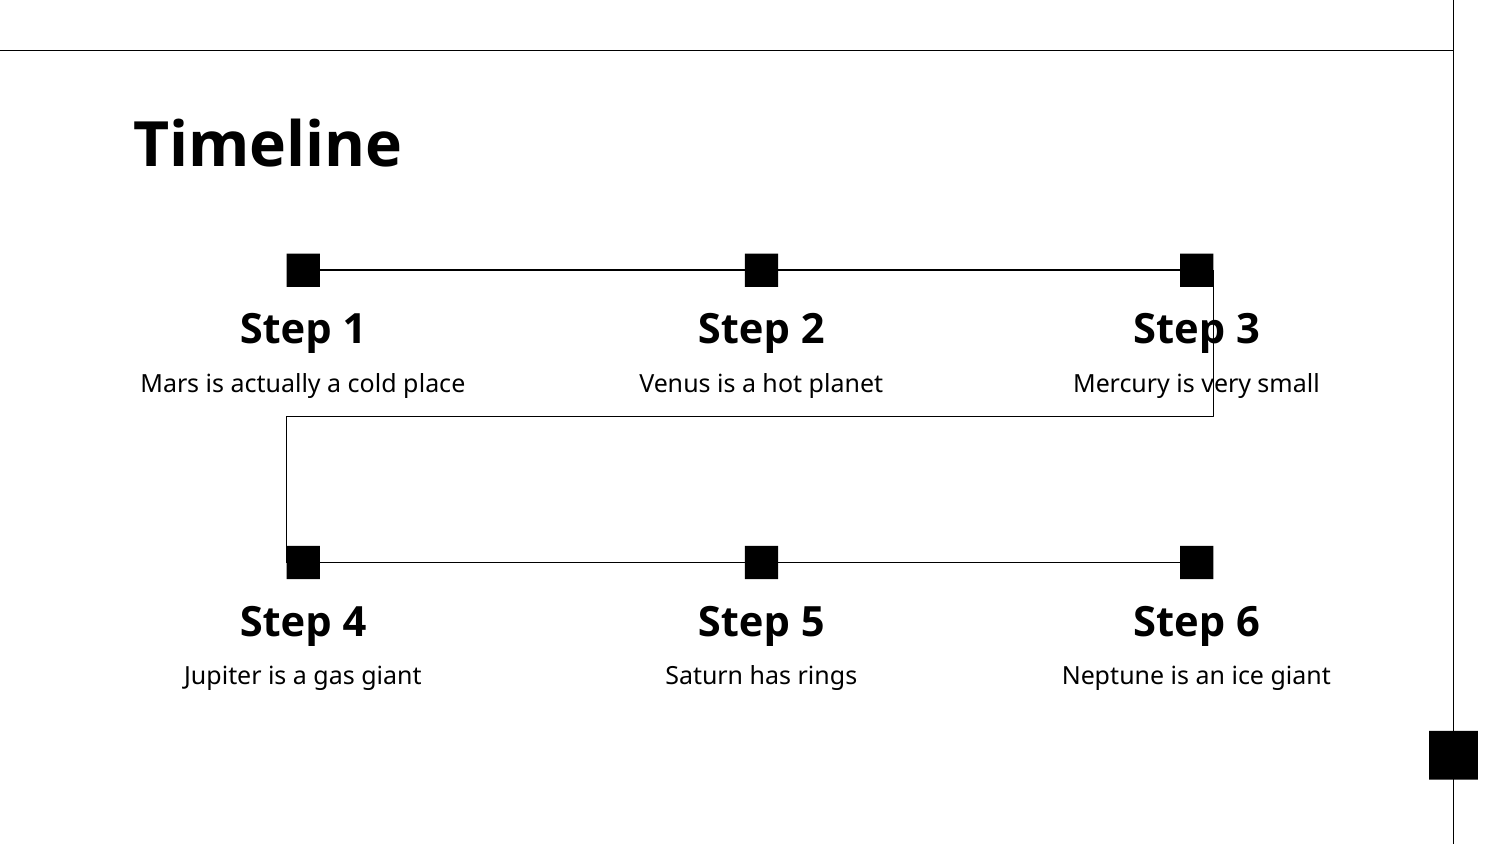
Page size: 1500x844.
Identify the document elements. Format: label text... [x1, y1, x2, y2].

text_box Step 6 [1011, 591, 1382, 660]
text_box Neptune is an ice giant [1011, 660, 1382, 714]
text_box [286, 253, 320, 269]
text_box Mars is actually a cold place [118, 368, 281, 421]
text_box [1180, 253, 1214, 269]
text_box Mercury is very small [1219, 368, 1382, 421]
text_box [286, 571, 320, 580]
text_box Step 1 [118, 299, 281, 368]
text_box [1180, 571, 1214, 580]
text_box [744, 572, 779, 580]
text_box Jupiter is a gas giant [118, 660, 488, 714]
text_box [286, 269, 1214, 563]
text_box Step 4 [118, 591, 488, 660]
text_box Step 5 [576, 591, 947, 660]
text_box [744, 253, 779, 268]
text_box Step 3 [1219, 299, 1382, 368]
text_box Saturn has rings [576, 660, 947, 714]
title Timeline [118, 88, 1382, 183]
